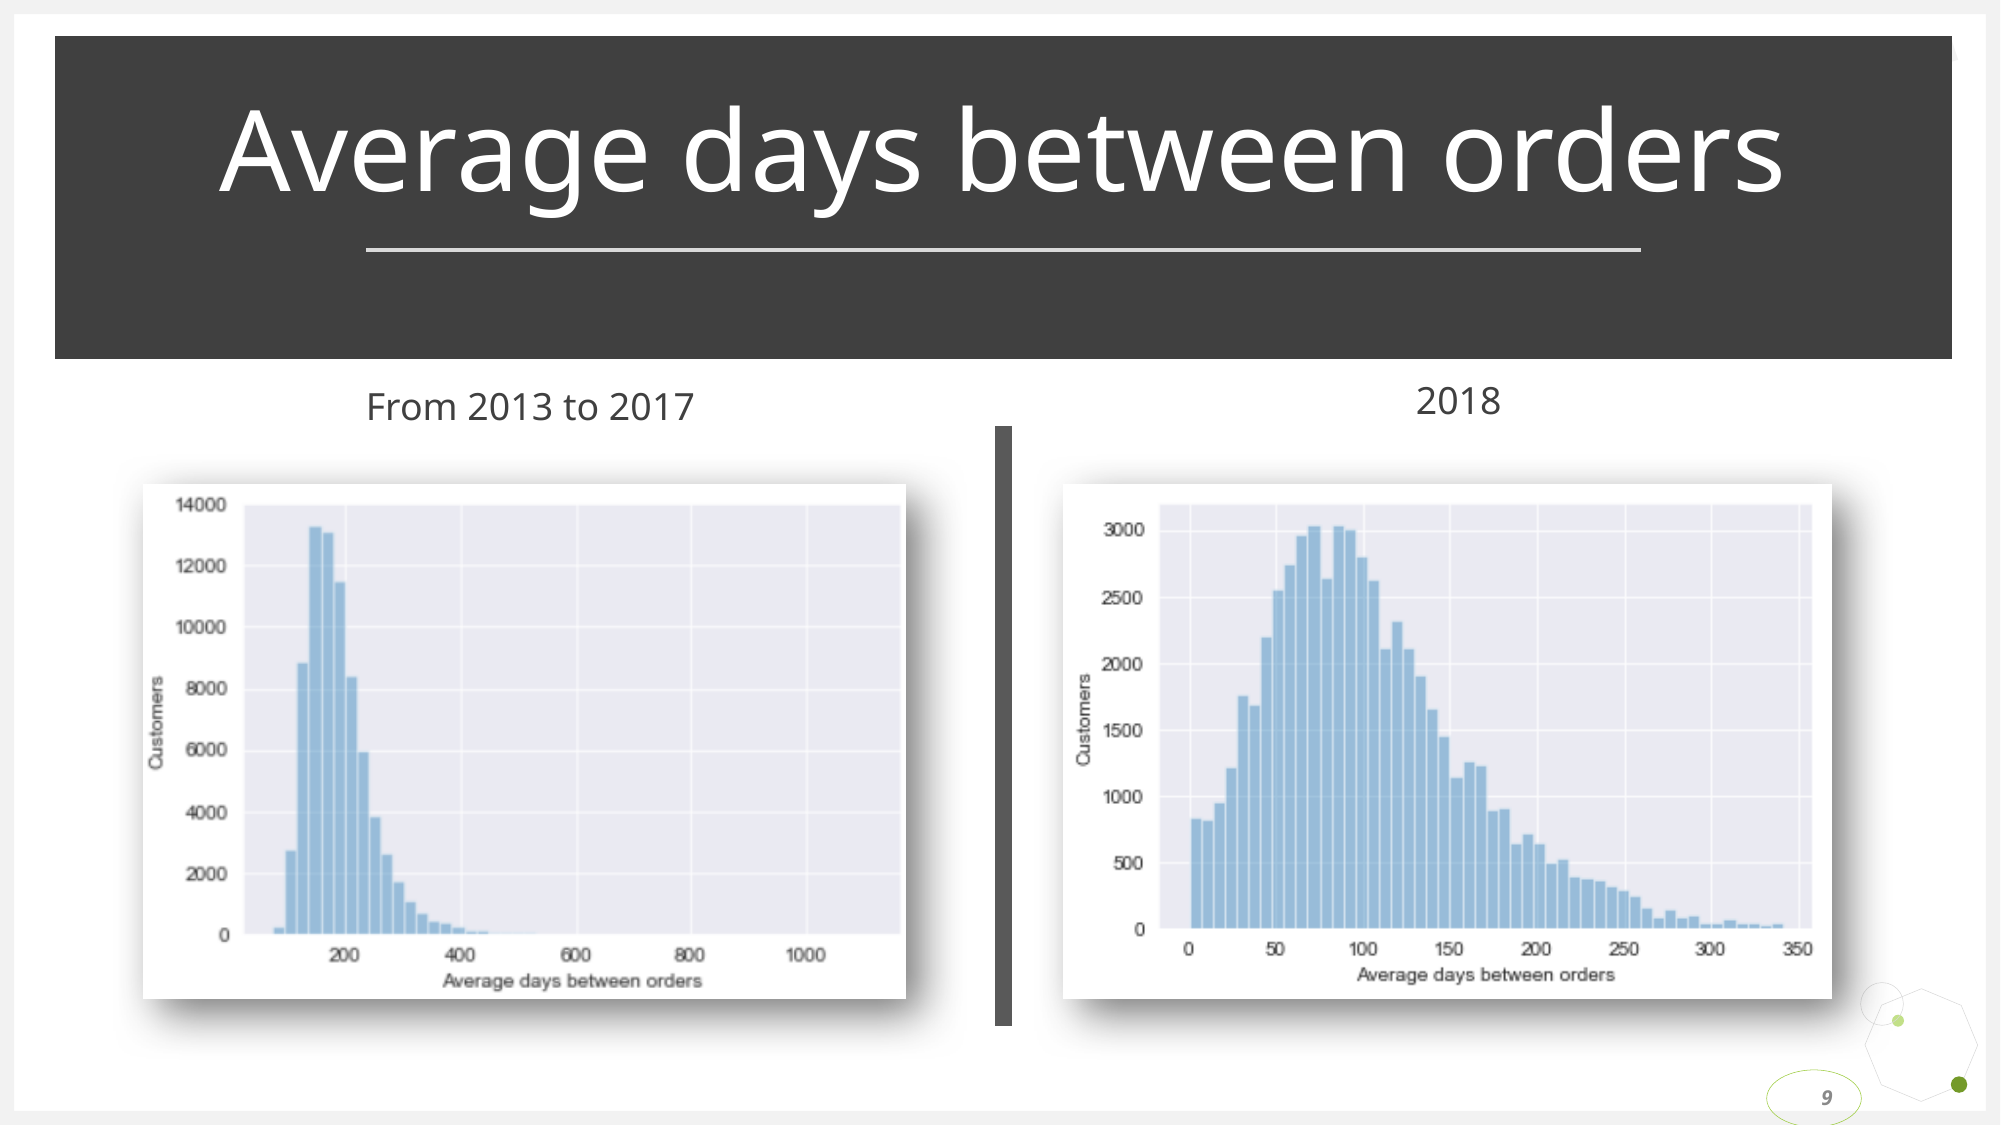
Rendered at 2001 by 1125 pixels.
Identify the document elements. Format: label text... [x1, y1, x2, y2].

text_box [64, 45, 1942, 350]
title Average days between orders [89, 71, 1917, 224]
picture [1063, 484, 1832, 999]
picture [143, 484, 906, 999]
slide_number 9 [1766, 1069, 1862, 1125]
text_box From 2013 to 2017 [365, 383, 685, 433]
text_box 2018 [1343, 376, 1575, 426]
